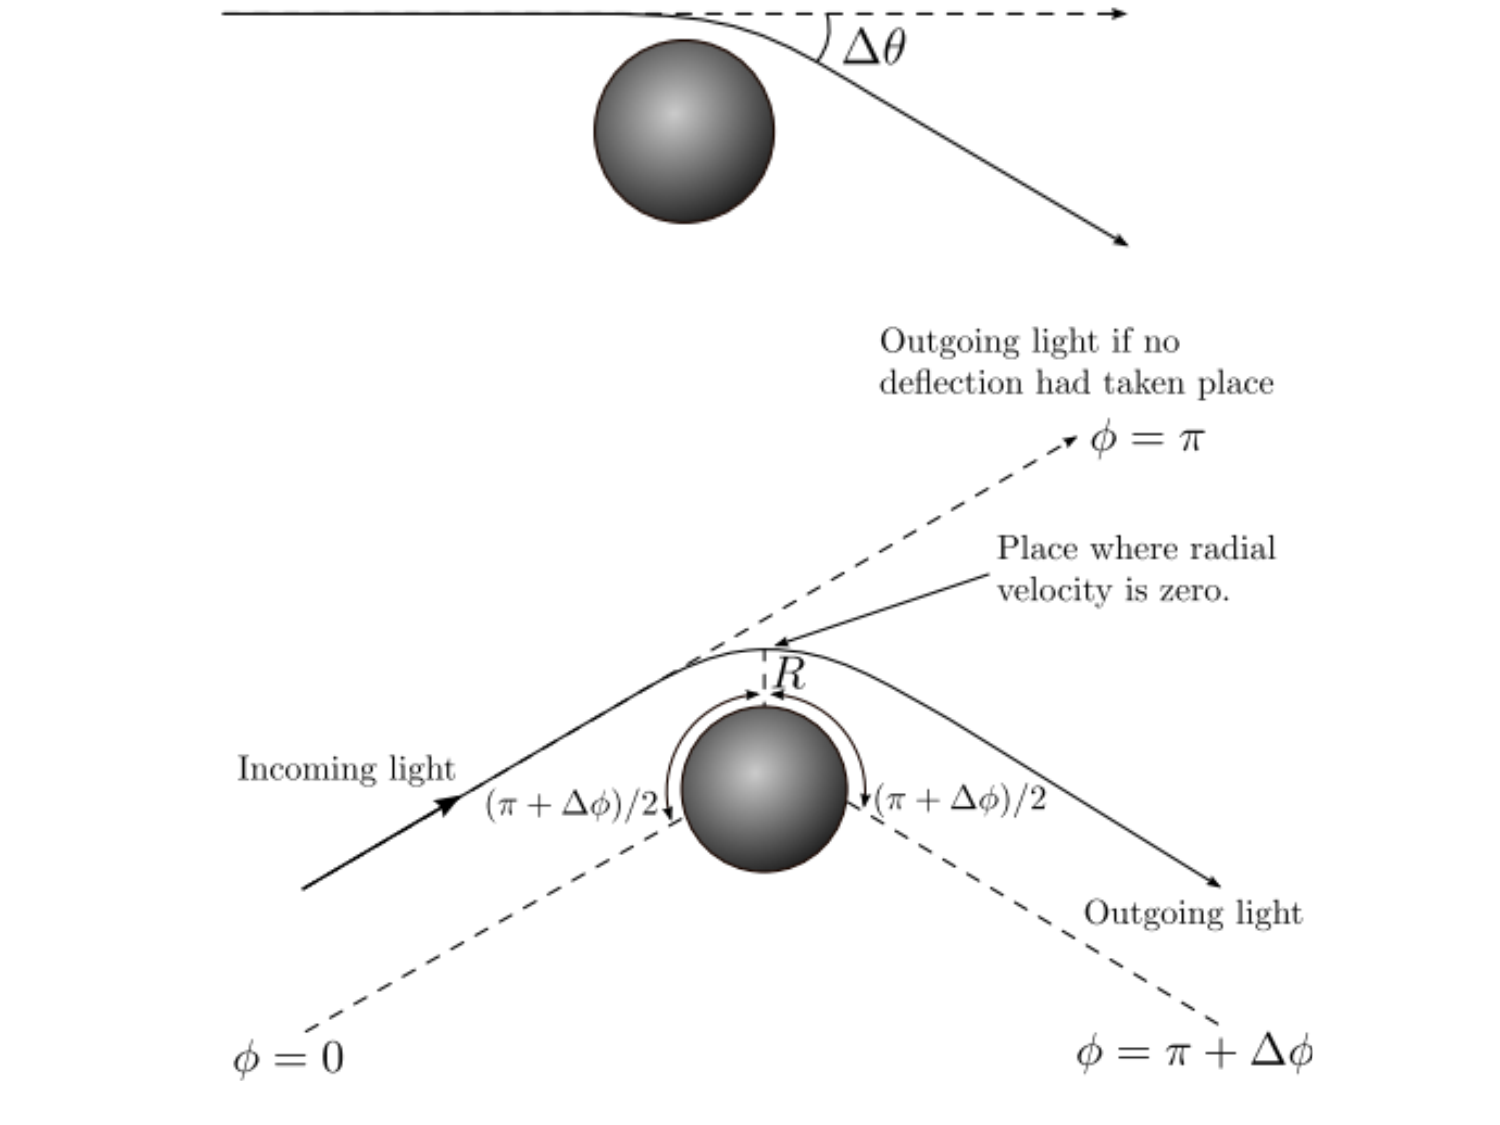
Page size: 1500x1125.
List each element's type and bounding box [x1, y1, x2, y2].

picture [232, 286, 1313, 1082]
picture [95, 0, 1265, 276]
